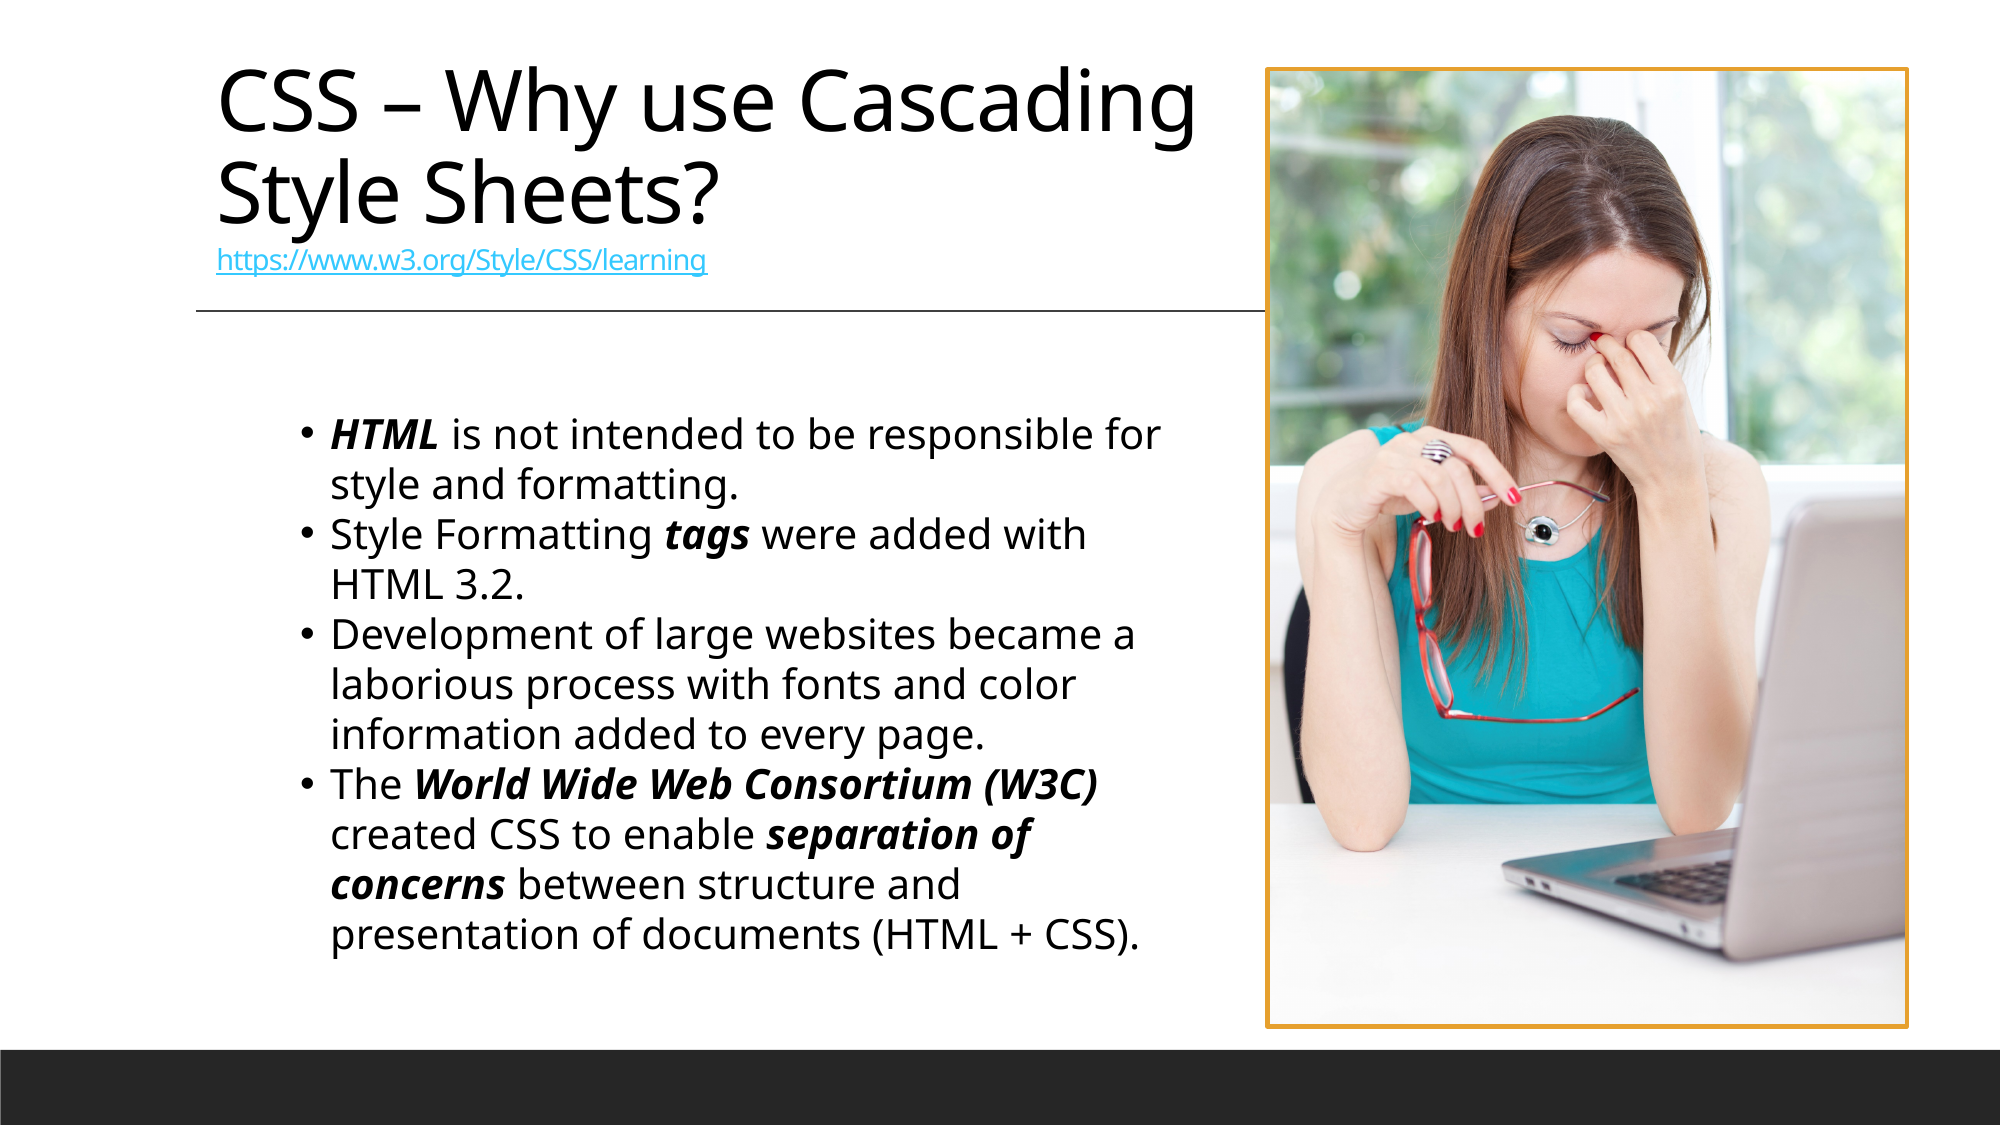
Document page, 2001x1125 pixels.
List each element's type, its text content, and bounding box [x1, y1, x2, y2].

picture [1268, 70, 1906, 1025]
title CSS – Why use Cascading Style Sheets? https://www.w3.org/Style/CSS/learning [201, 47, 1260, 285]
list HTML is not intended to be responsible for style and formatting. Style Formatting tags were added with HTML 3.2. Development of large websites became a laborious process with fonts and color information added to every page. The World Wide Web Consortium (W3C) created CSS to enable separation of concerns between structure and presentation of documents (HTML + CSS). [267, 308, 1201, 1057]
